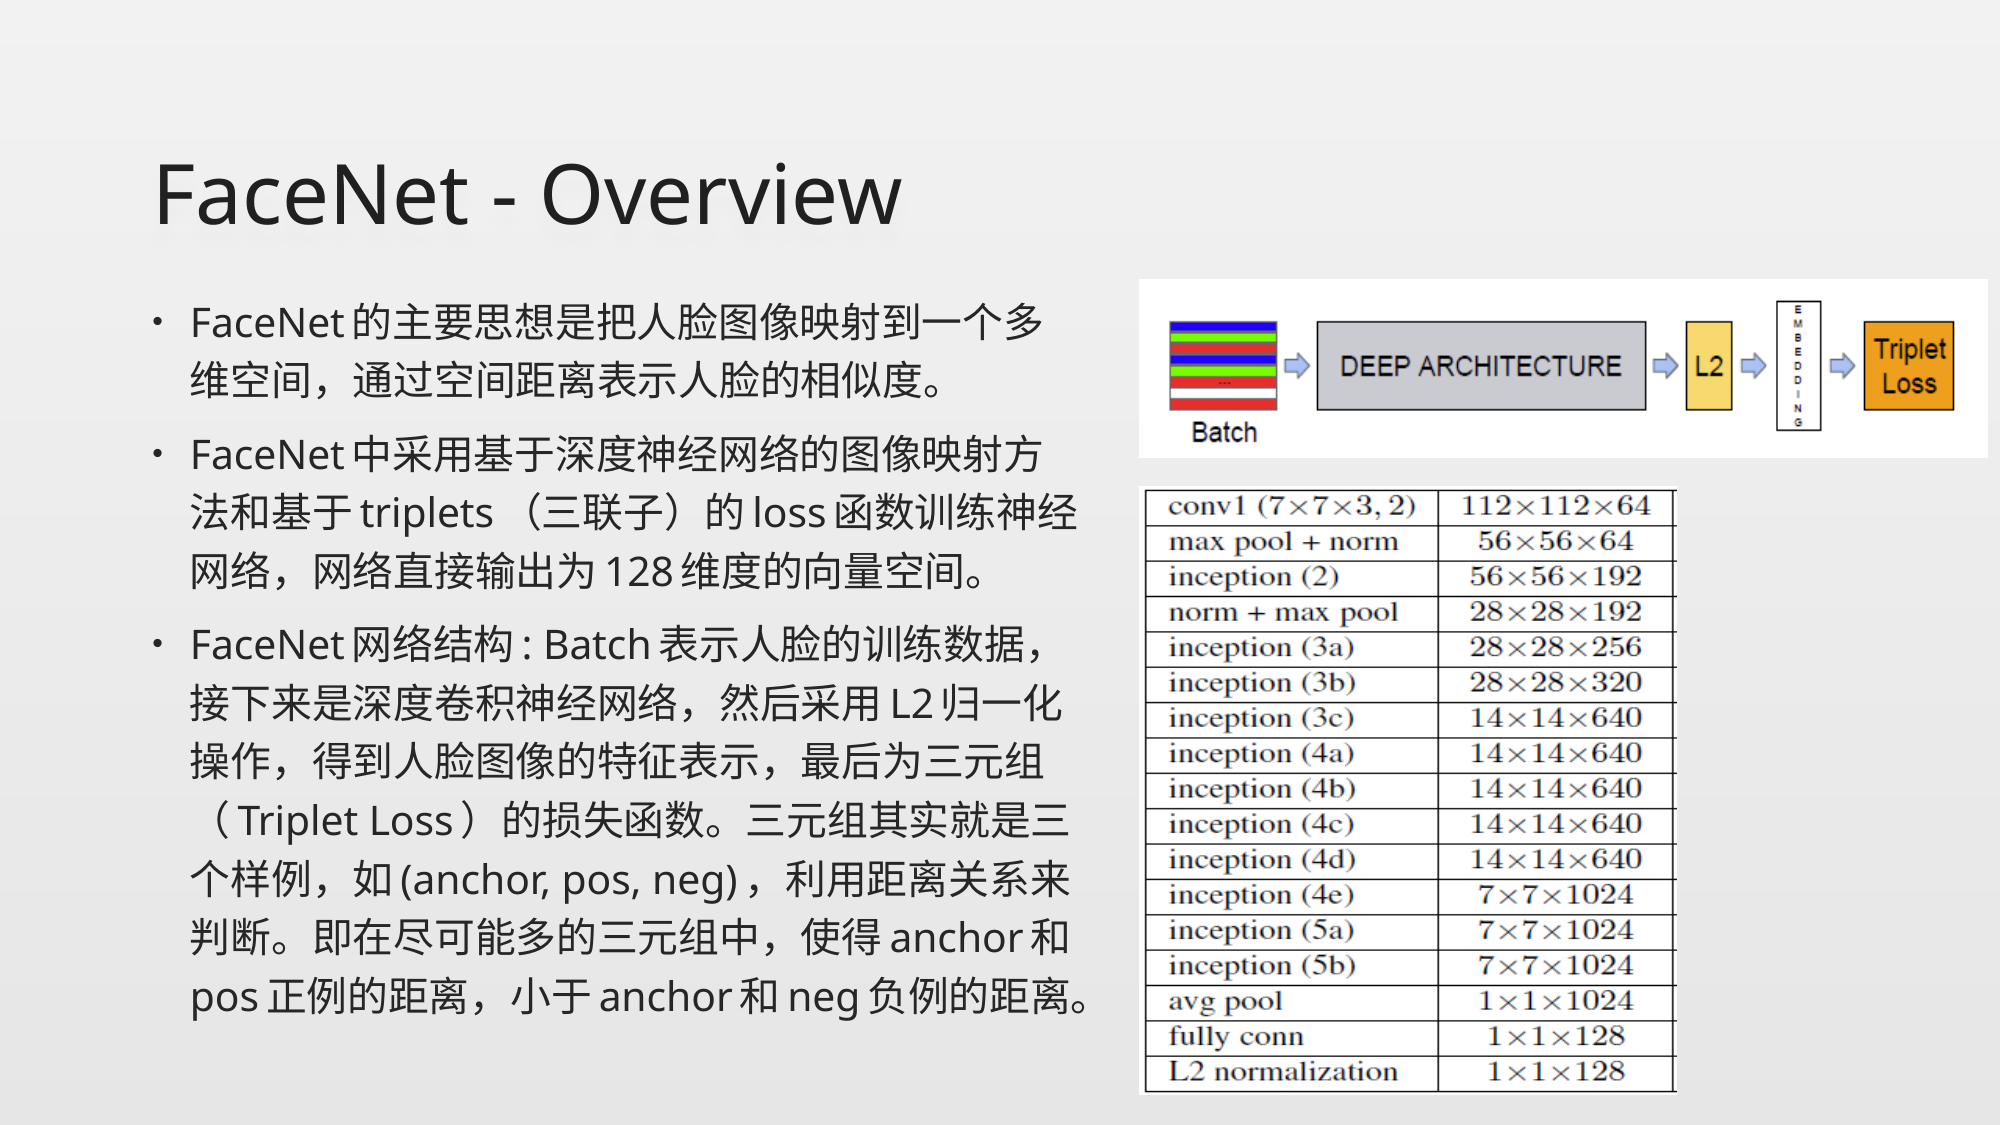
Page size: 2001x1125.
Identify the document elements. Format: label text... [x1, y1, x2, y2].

list FaceNet的主要思想是把人脸图像映射到一个多维空间，通过空间距离表示人脸的相似度。 FaceNet中采用基于深度神经网络的图像映射方法和基于triplets（三联子）的loss函数训练神经网络，网络直接输出为128维度的向量空间。 FaceNet网络结构: Batch表示人脸的训练数据，接下来是深度卷积神经网络，然后采用L2归一化操作，得到人脸图像的特征表示，最后为三元组（Triplet Loss）的损失函数。三元组其实就是三个样例，如(anchor, pos, neg)，利用距离关系来判断。即在尽可能多的三元组中，使得anchor和pos正例的距离，小于anchor和neg负例的距离。 [137, 279, 1097, 1095]
title FaceNet - Overview [137, 32, 1863, 250]
picture [1139, 486, 1677, 1095]
picture [1139, 279, 1988, 458]
